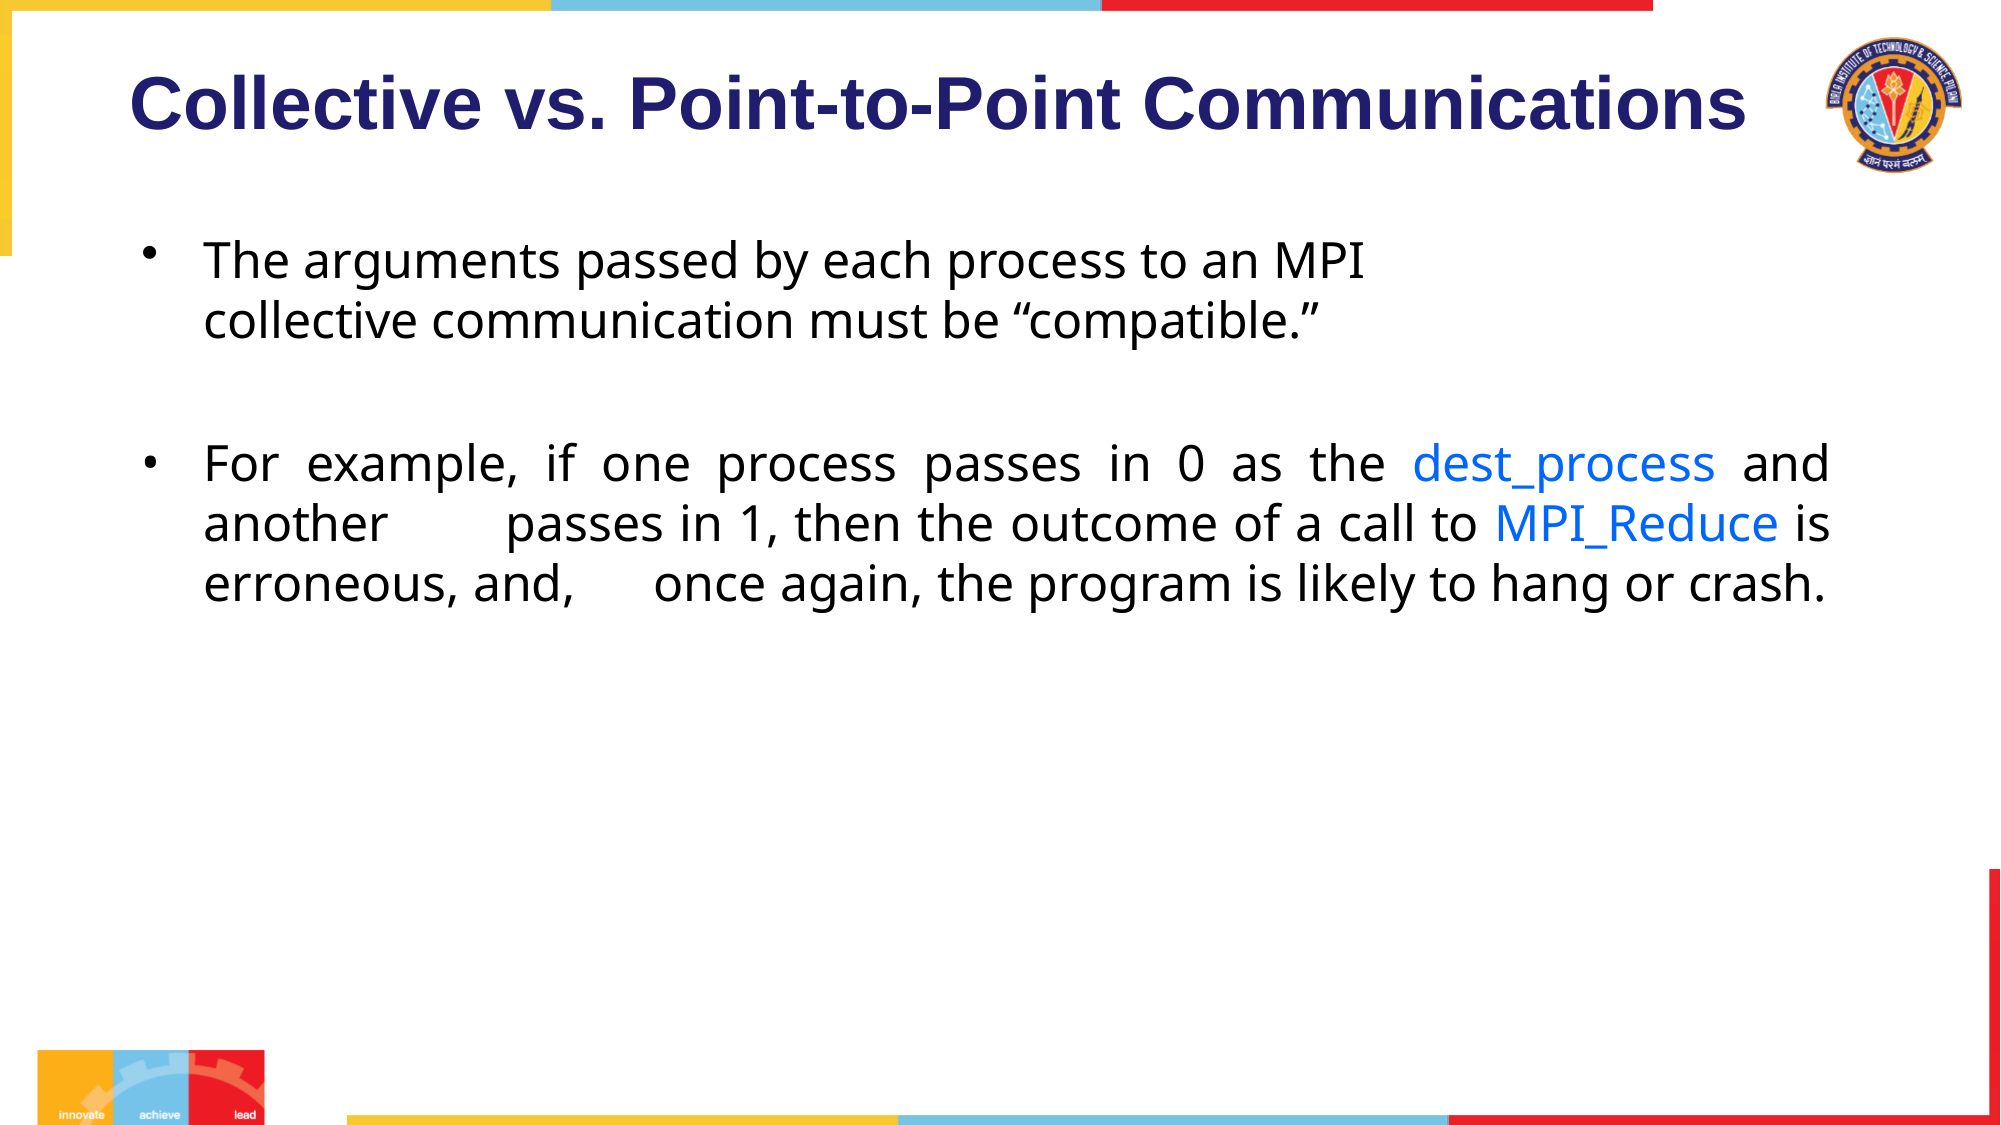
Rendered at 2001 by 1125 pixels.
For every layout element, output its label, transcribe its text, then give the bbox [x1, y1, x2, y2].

picture [1825, 37, 1962, 174]
picture [347, 869, 2000, 1125]
picture [0, 0, 1653, 256]
picture [37, 1049, 265, 1125]
title Collective vs. Point-to-Point Communications [127, 52, 1873, 243]
text_box The arguments passed by each process to an MPI collective communication must be “compatible.” For example, if one process passes in 0 as the dest_process and another passes in 1, then the outcome of a call to MPI_Reduce is erroneous, and, once again, the program is likely to hang or crash. [139, 226, 1833, 612]
